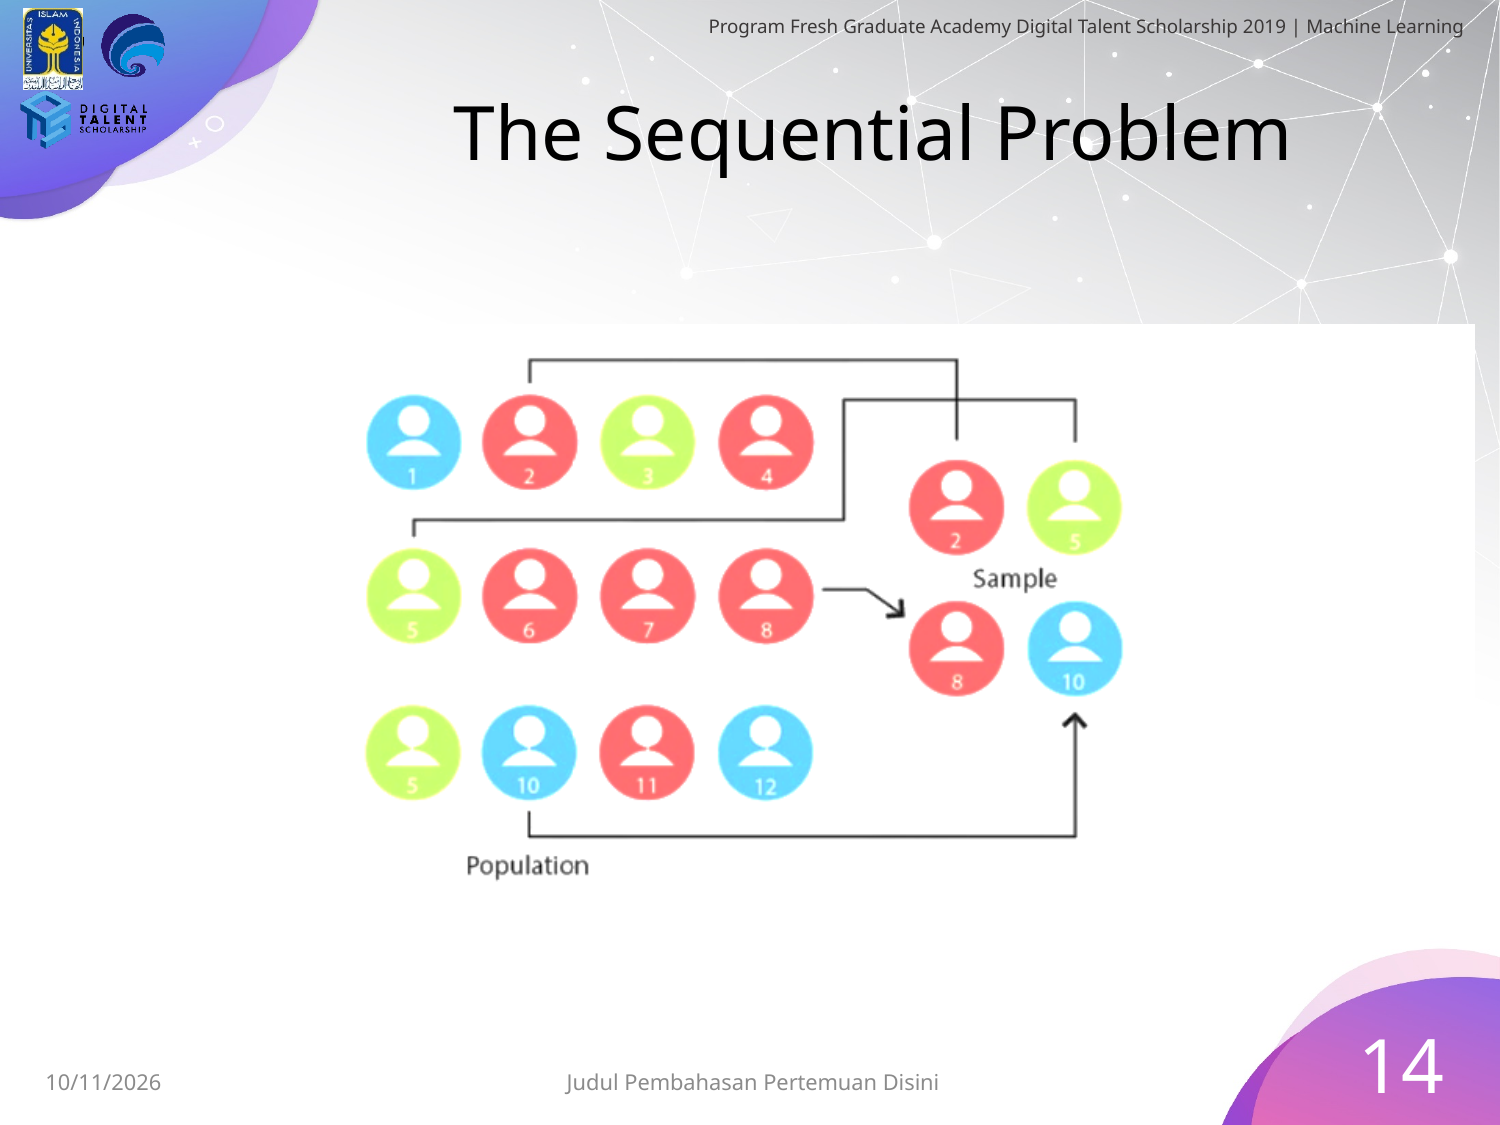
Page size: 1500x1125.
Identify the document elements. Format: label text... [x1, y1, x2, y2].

slide_number 14 [1327, 1025, 1477, 1115]
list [32, 324, 1475, 927]
picture [0, 0, 1500, 1125]
title The Sequential Problem [271, 66, 1477, 207]
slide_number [30, 1053, 272, 1114]
footer Judul Pembahasan Pertemuan Disini [386, 1053, 1121, 1114]
